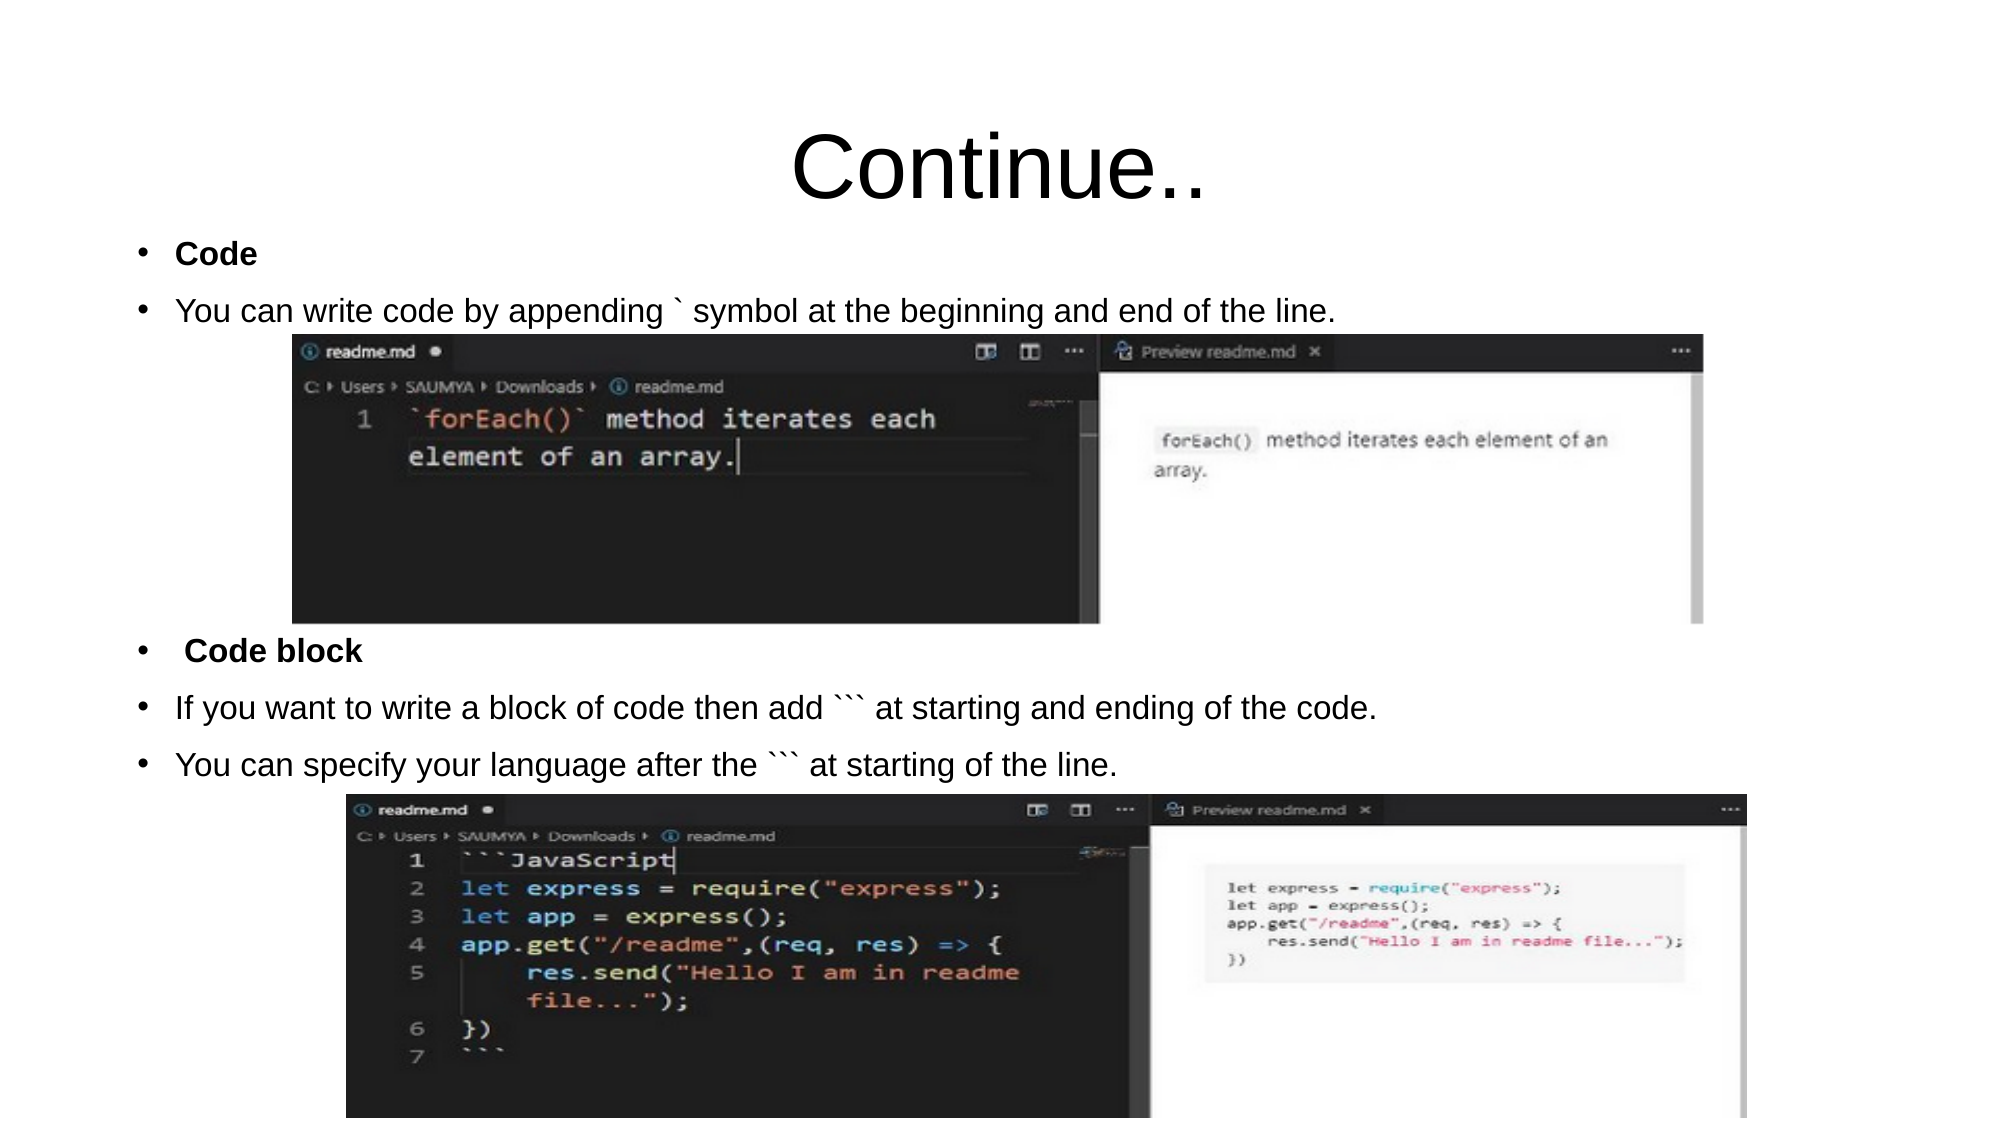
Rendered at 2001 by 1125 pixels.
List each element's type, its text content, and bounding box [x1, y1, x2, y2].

title Continue.. [137, 59, 1863, 198]
subtitle Code You can write code by appending ` symbol at the beginning and end of the line. Code block If you want to write a block of code then add ``` at starting and ending of the code. You can specify your language after the ``` at starting of the line. [137, 198, 1863, 879]
picture [292, 334, 1708, 630]
picture [346, 794, 1747, 1118]
